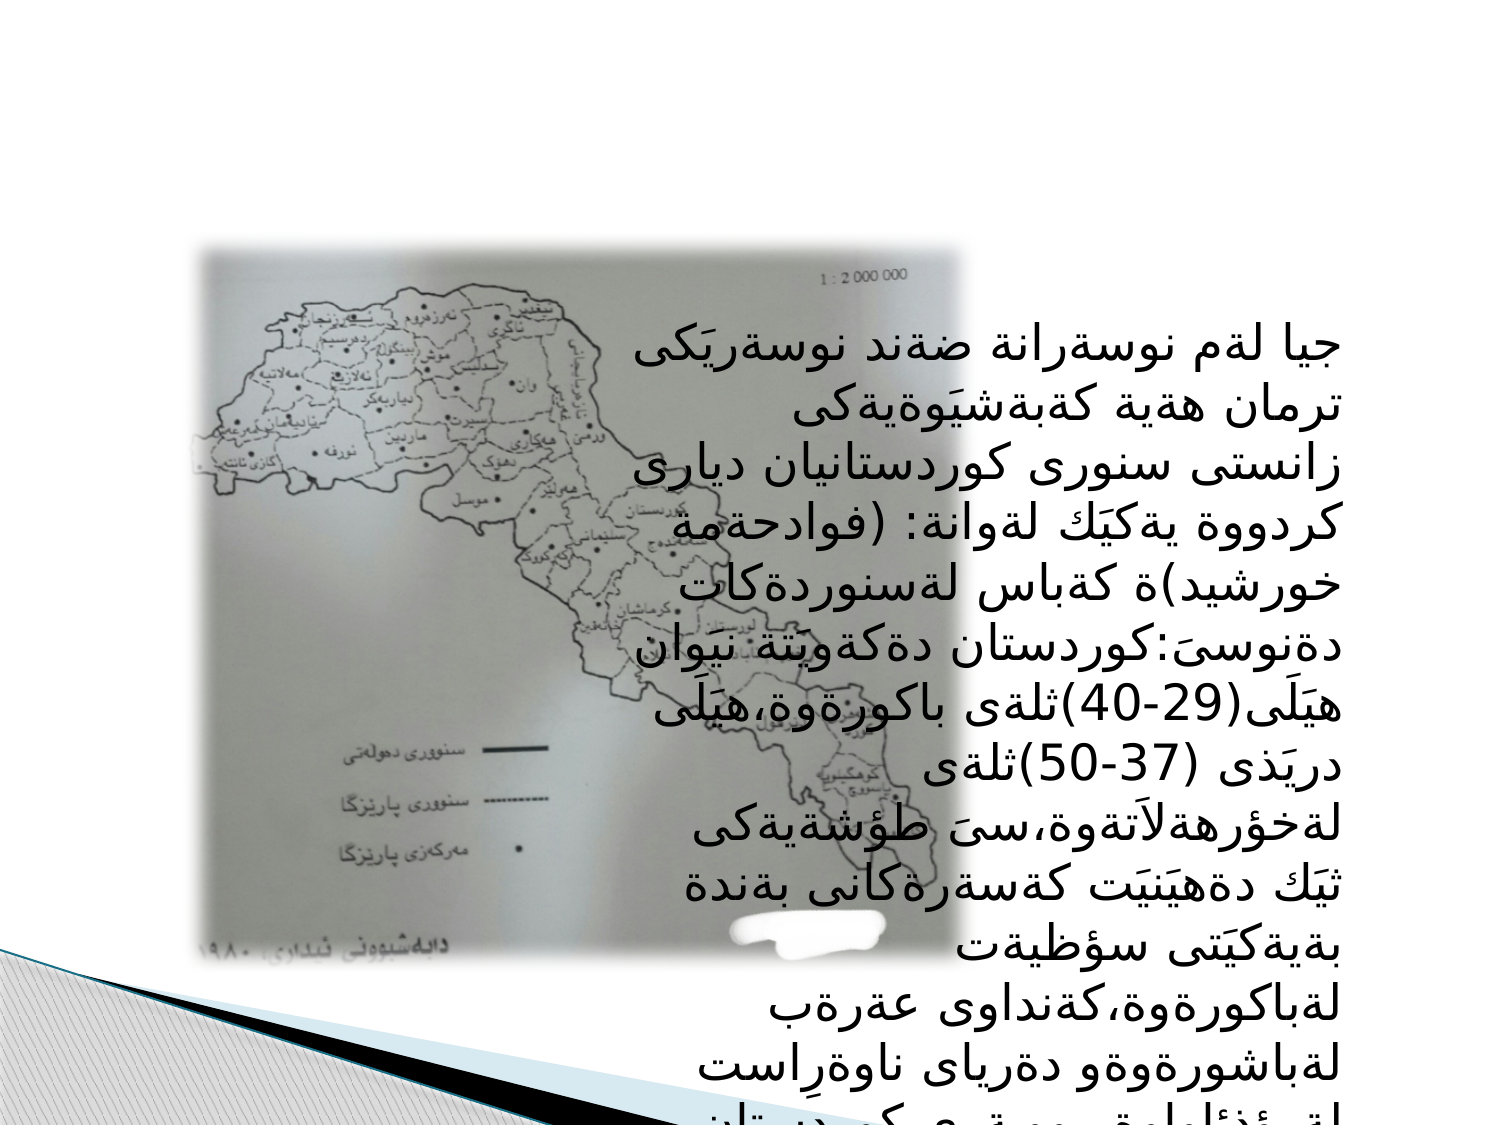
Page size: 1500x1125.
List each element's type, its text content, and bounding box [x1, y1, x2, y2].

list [182, 231, 978, 975]
text_box جيا لةم نوسةرانة ضةند نوسةريَكى ترمان هةية كةبةشيَوةيةكى زانستى سنورى كوردستانيان ديارى كردووة يةكيَك لةوانة: (فوادحةمة خورشيد)ة كةباس لةسنوردةكات دةنوسىَ:كوردستان دةكةويَتة نيَوان هيَلَى(29-40)ثلةى باكورةوة،هيَلَى دريَذى (37-50)ثلةى لةخؤرهةلاَتةوة،سىَ طؤشةيةكى ثيَك دةهيَنيَت كةسةرةكانى بةندة بةيةكيَتى سؤظيةت لةباكورةوة،كةنداوى عةرةب لةباشورةوةو دةرياى ناوةرِاست لةرِؤذئاواوة.رِووبةرى كوردستان 500هةزار كم2 [608, 302, 1359, 1125]
